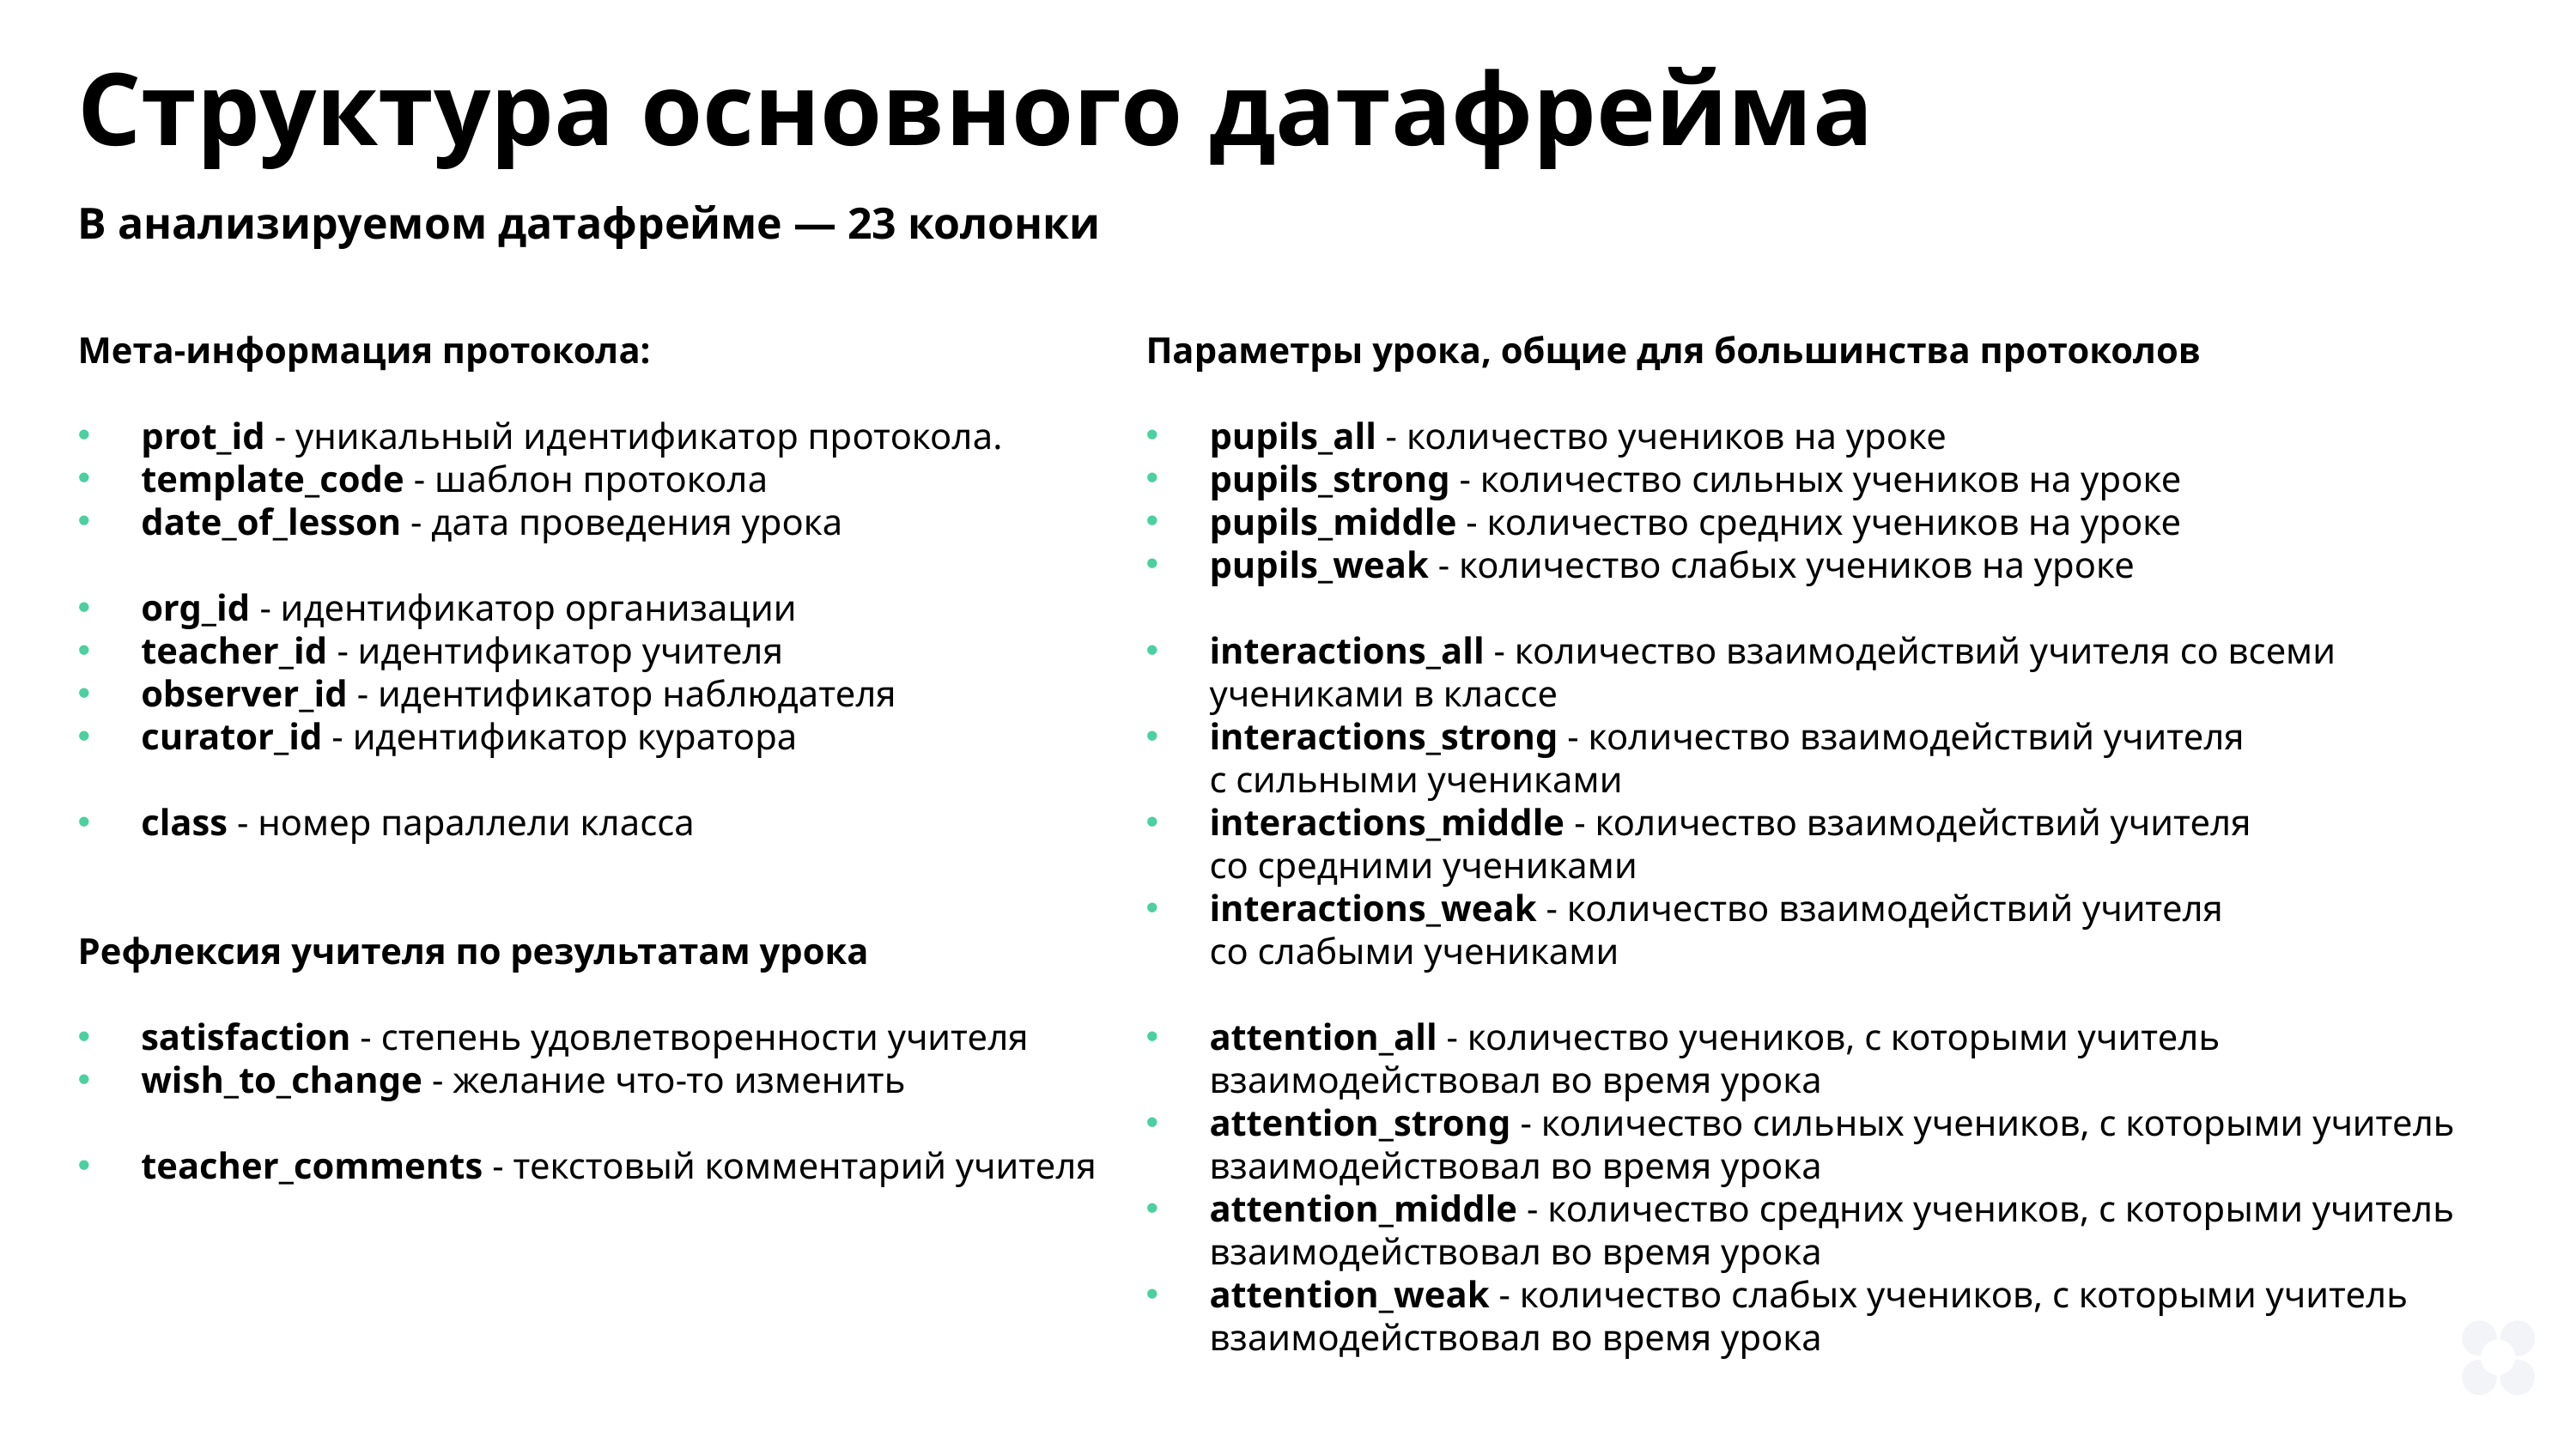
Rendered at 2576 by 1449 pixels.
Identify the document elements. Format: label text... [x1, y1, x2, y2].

text_box Мета-информация протокола: prot_id - уникальный идентификатор протокола. template_code - шаблон протокола date_of_lesson - дата проведения урока org_id - идентификатор организации teacher_id - идентификатор учителя observer_id - идентификатор наблюдателя curator_id - идентификатор куратора class - номер параллели класса Рефлексия учителя по результатам урока satisfaction - степень удовлетворенности учителя wish_to_change - желание что-то изменить teacher_comments - текстовый комментарий учителя [77, 312, 1106, 1303]
text_box Структура основного датафрейма В анализируемом датафрейме — 23 колонки [77, 69, 2091, 299]
text_box Параметры урока, общие для большинства протоколов pupils_all - количество учеников на уроке pupils_strong - количество сильных учеников на уроке pupils_middle - количество средних учеников на уроке pupils_weak - количество слабых учеников на уроке interactions_all - количество взаимодействий учителя со всеми учениками в классе interactions_strong - количество взаимодействий учителя с сильными учениками interactions_middle - количество взаимодействий учителя со средними учениками interactions_weak - количество взаимодействий учителя со слабыми учениками attention_all - количество учеников, с которыми учитель взаимодействовал во время урока attention_strong - количество сильных учеников, с которыми учитель взаимодействовал во время урока attention_middle - количество средних учеников, с которыми учитель взаимодействовал во время урока attention_weak - количество слабых учеников, с которыми учитель взаимодействовал во время урока [1145, 312, 2485, 1373]
